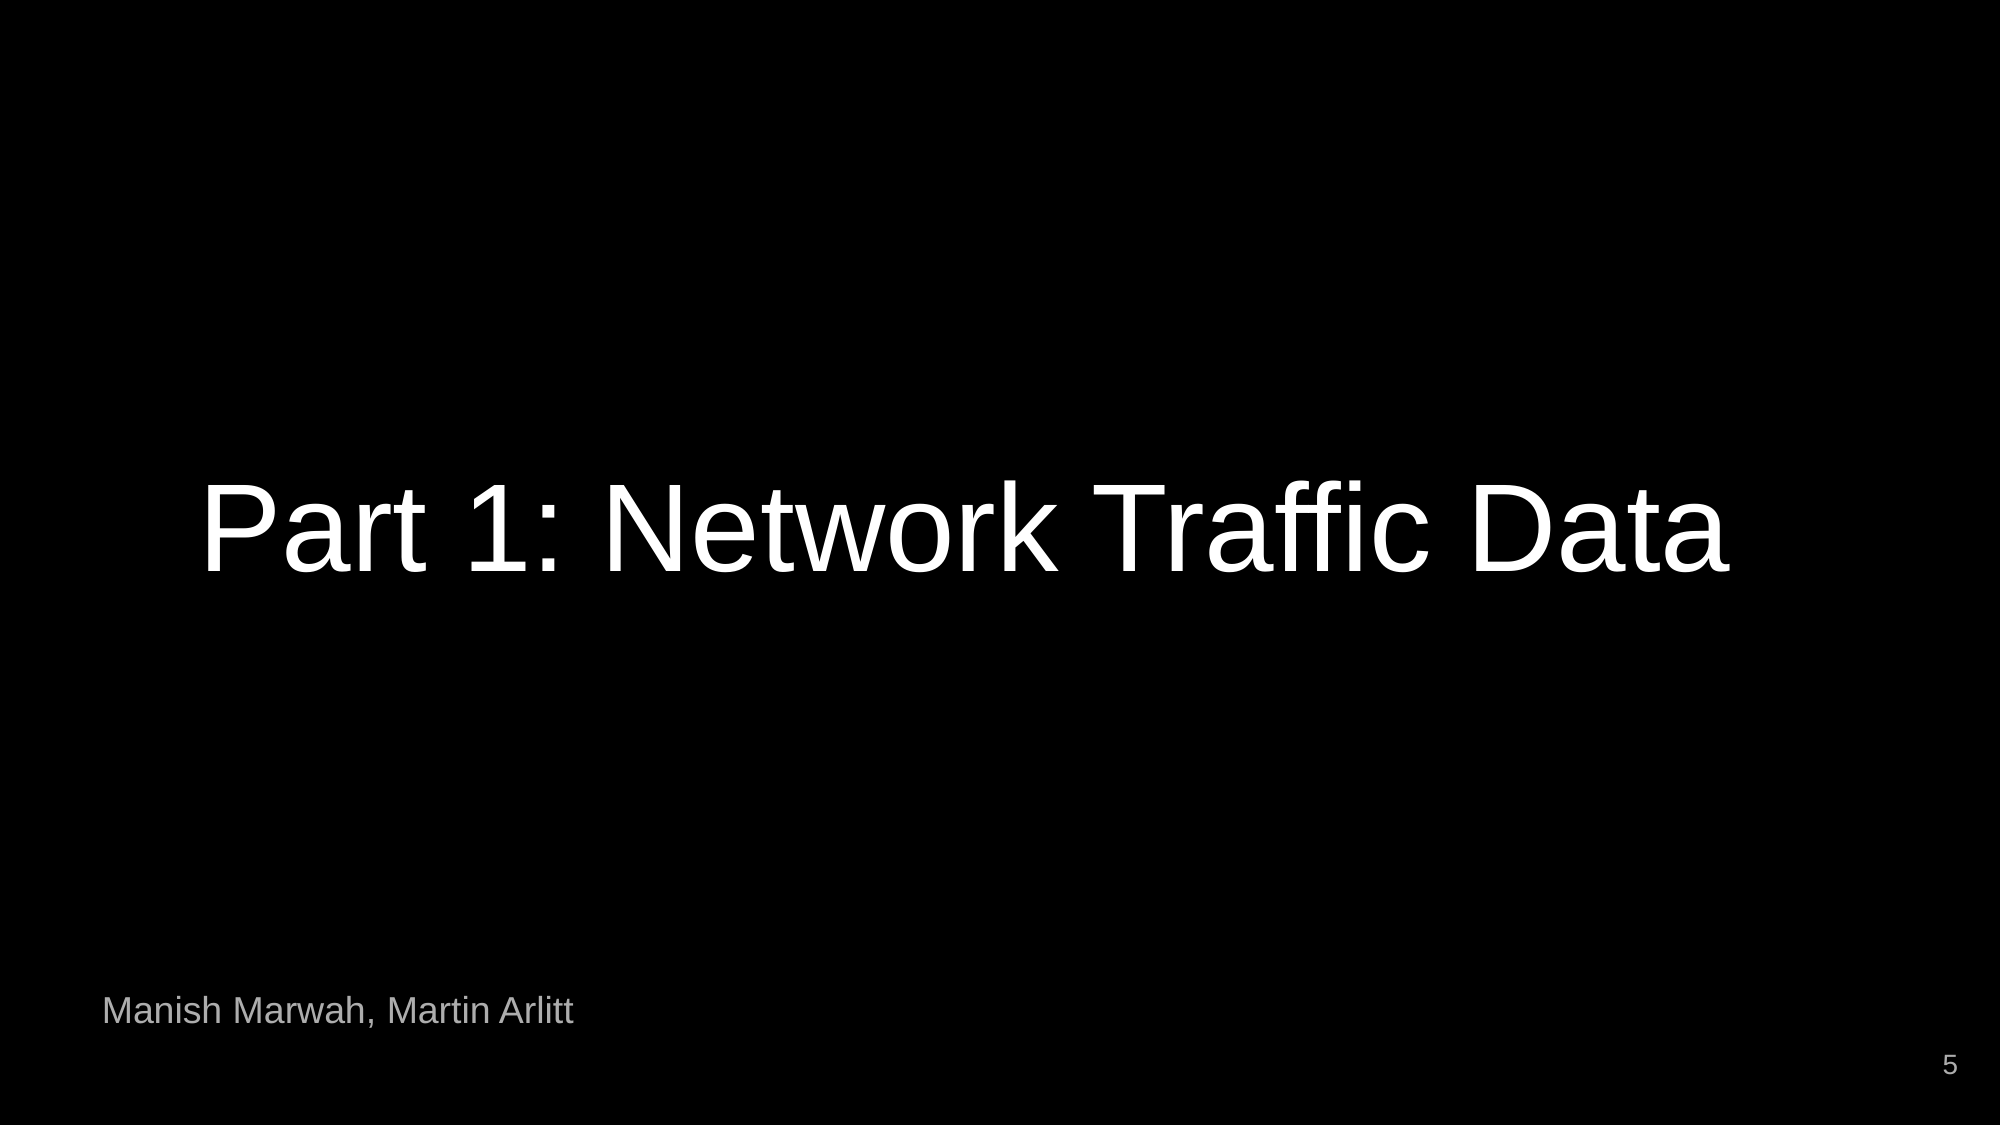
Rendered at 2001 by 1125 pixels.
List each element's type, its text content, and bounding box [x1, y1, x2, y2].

slide_number 5 [1853, 1019, 1974, 1106]
subtitle Manish Marwah, Martin Arlitt [68, 791, 1932, 1049]
title Part 1: Network Traffic Data [68, 84, 1932, 612]
